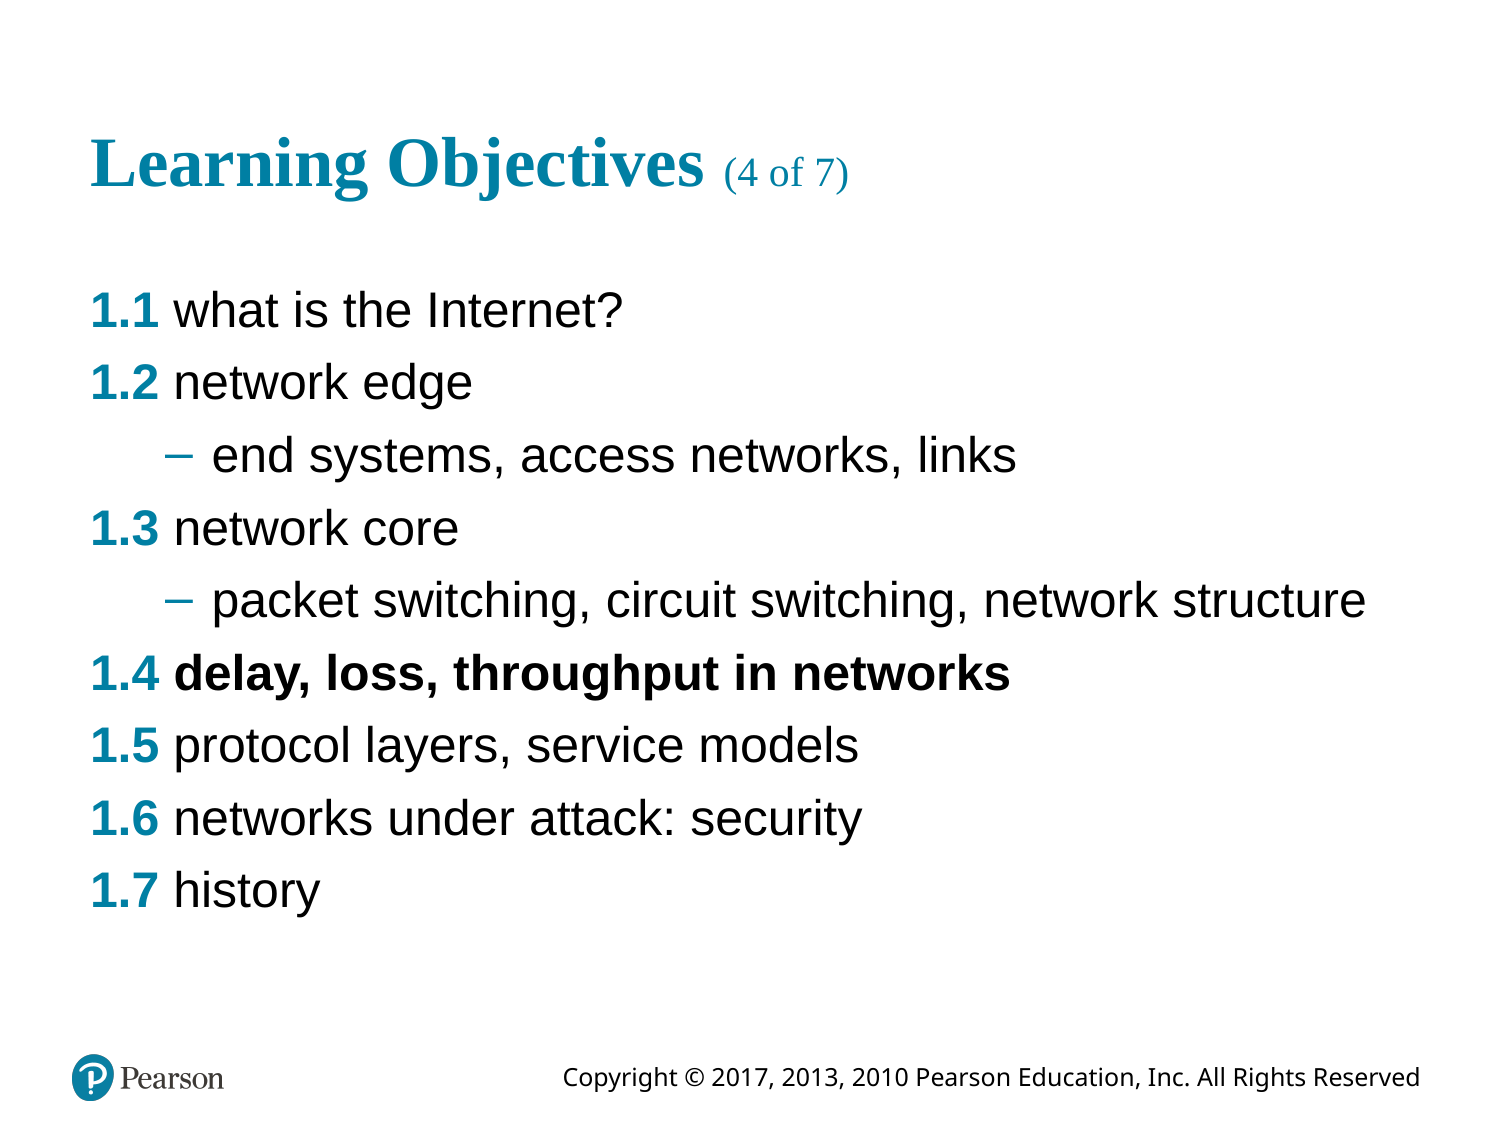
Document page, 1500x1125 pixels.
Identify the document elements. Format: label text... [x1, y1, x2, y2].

picture [72, 1054, 88, 1070]
picture [98, 1054, 224, 1101]
picture [80, 1063, 106, 1088]
list 1.1 what is the Internet? 1.2 network edge end systems, access networks, links 1.3 network core packet switching, circuit switching, network structure 1.4 delay, loss, throughput in networks 1.5 protocol layers, service models 1.6 networks under attack: security 1.7 history [75, 262, 1425, 1005]
picture [72, 1087, 83, 1101]
title Learning Objectives (4 of 7) [75, 35, 1425, 216]
